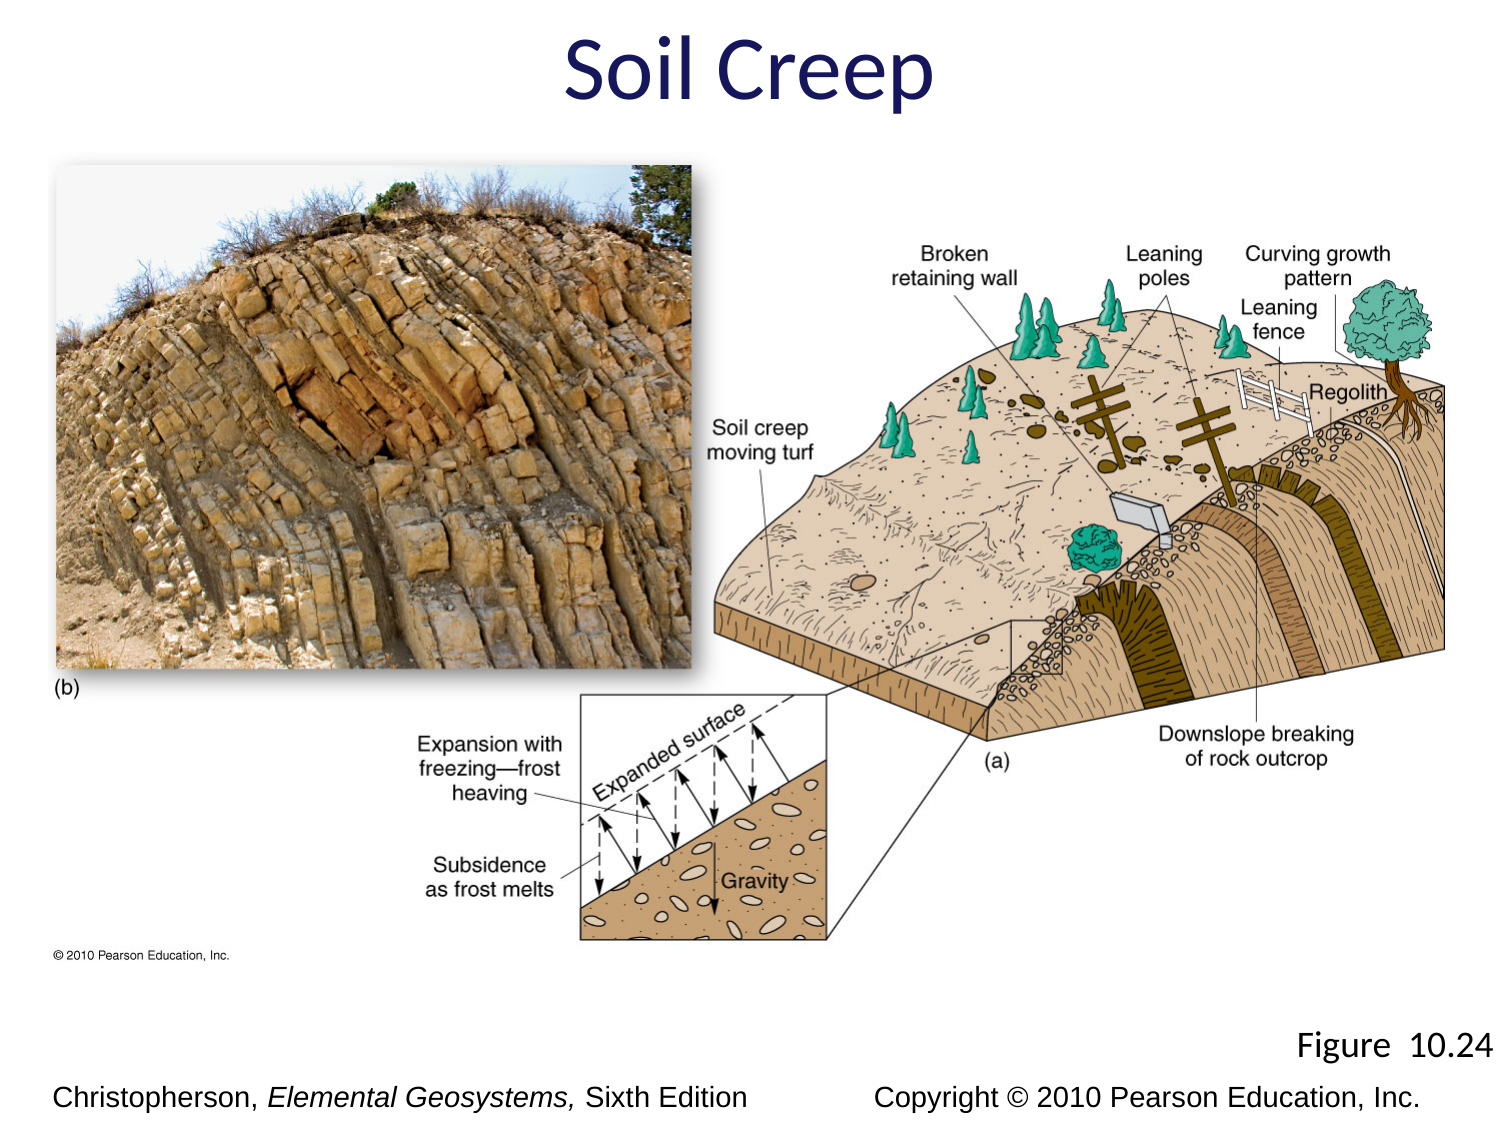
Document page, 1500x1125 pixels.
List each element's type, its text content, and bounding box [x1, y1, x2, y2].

text_box Figure 10.24 [1282, 1012, 1500, 1073]
picture [48, 152, 1452, 973]
text_box Christopherson, Elemental Geosystems, Sixth Edition [37, 1071, 849, 1113]
title Soil Creep [112, 0, 1388, 125]
text_box Copyright © 2010 Pearson Education, Inc. [854, 1071, 1437, 1113]
